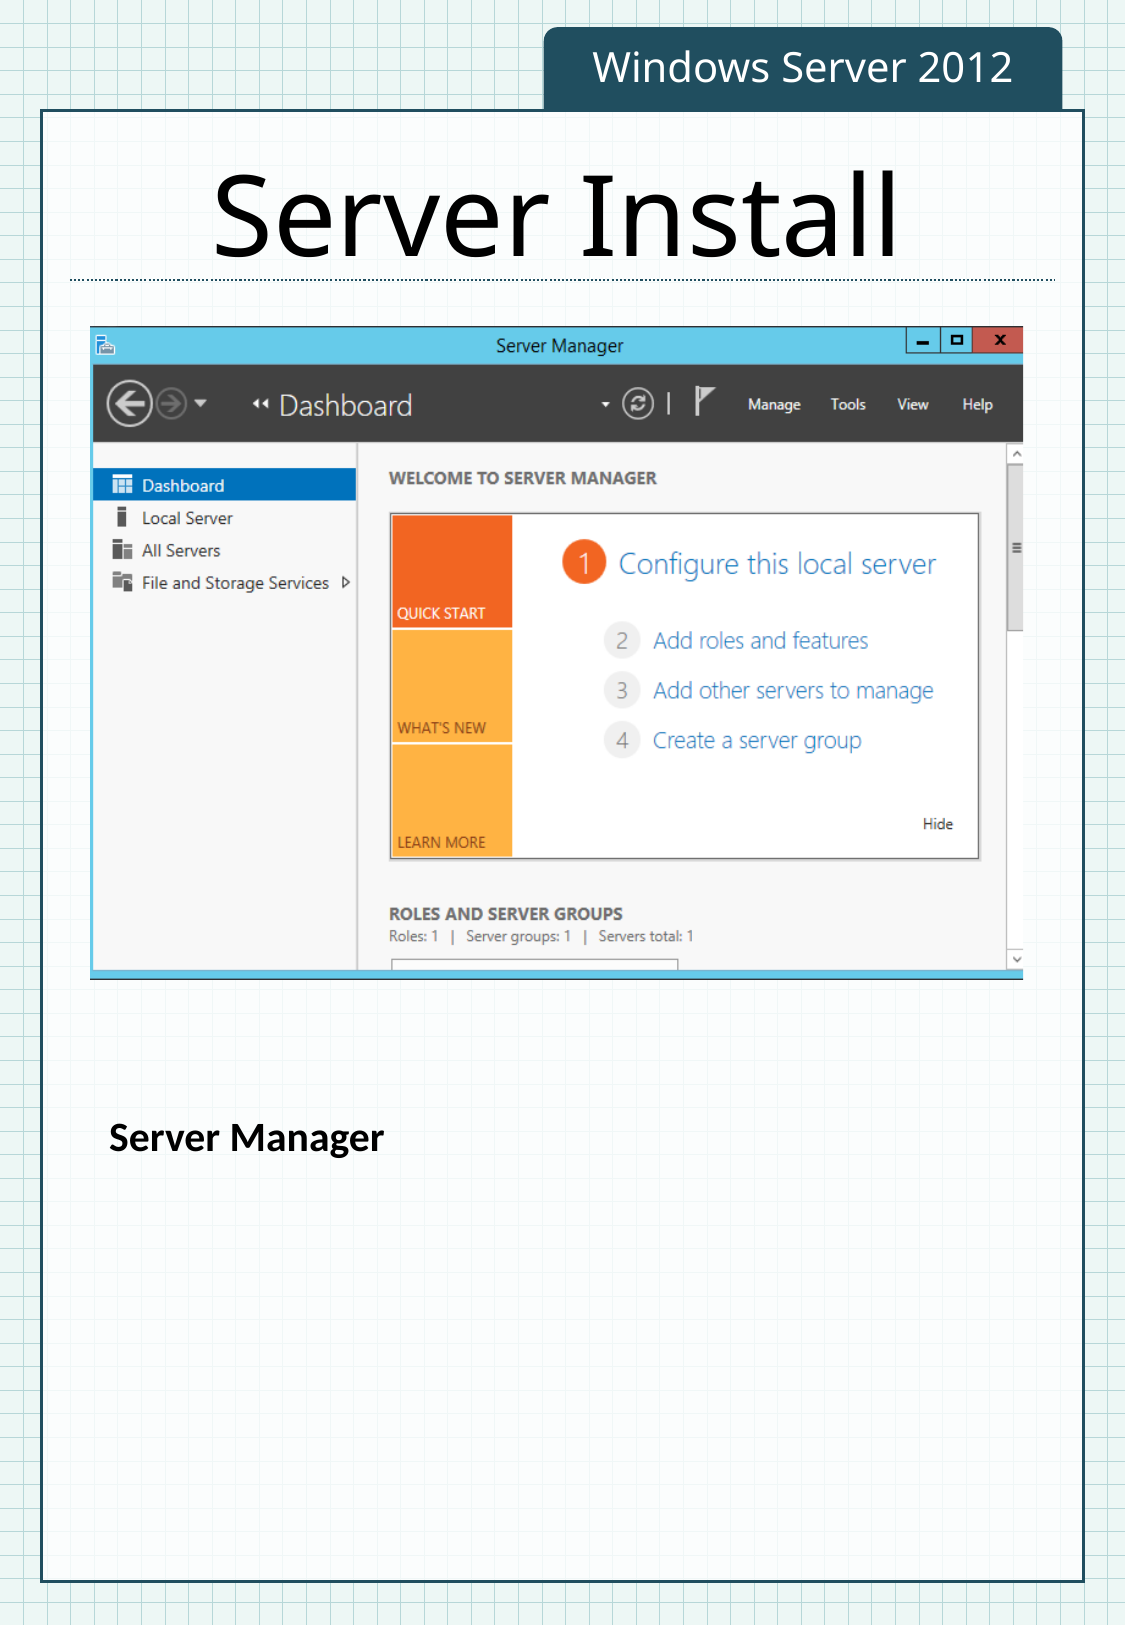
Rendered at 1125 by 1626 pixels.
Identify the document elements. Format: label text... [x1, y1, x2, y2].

text_box Windows Server 2012 [560, 35, 1046, 103]
text_box [41, 109, 1084, 1582]
text_box Server Install [91, 162, 1024, 278]
list Server Manager [94, 1101, 1028, 1175]
text_box [542, 26, 1064, 112]
picture [90, 326, 1024, 1009]
